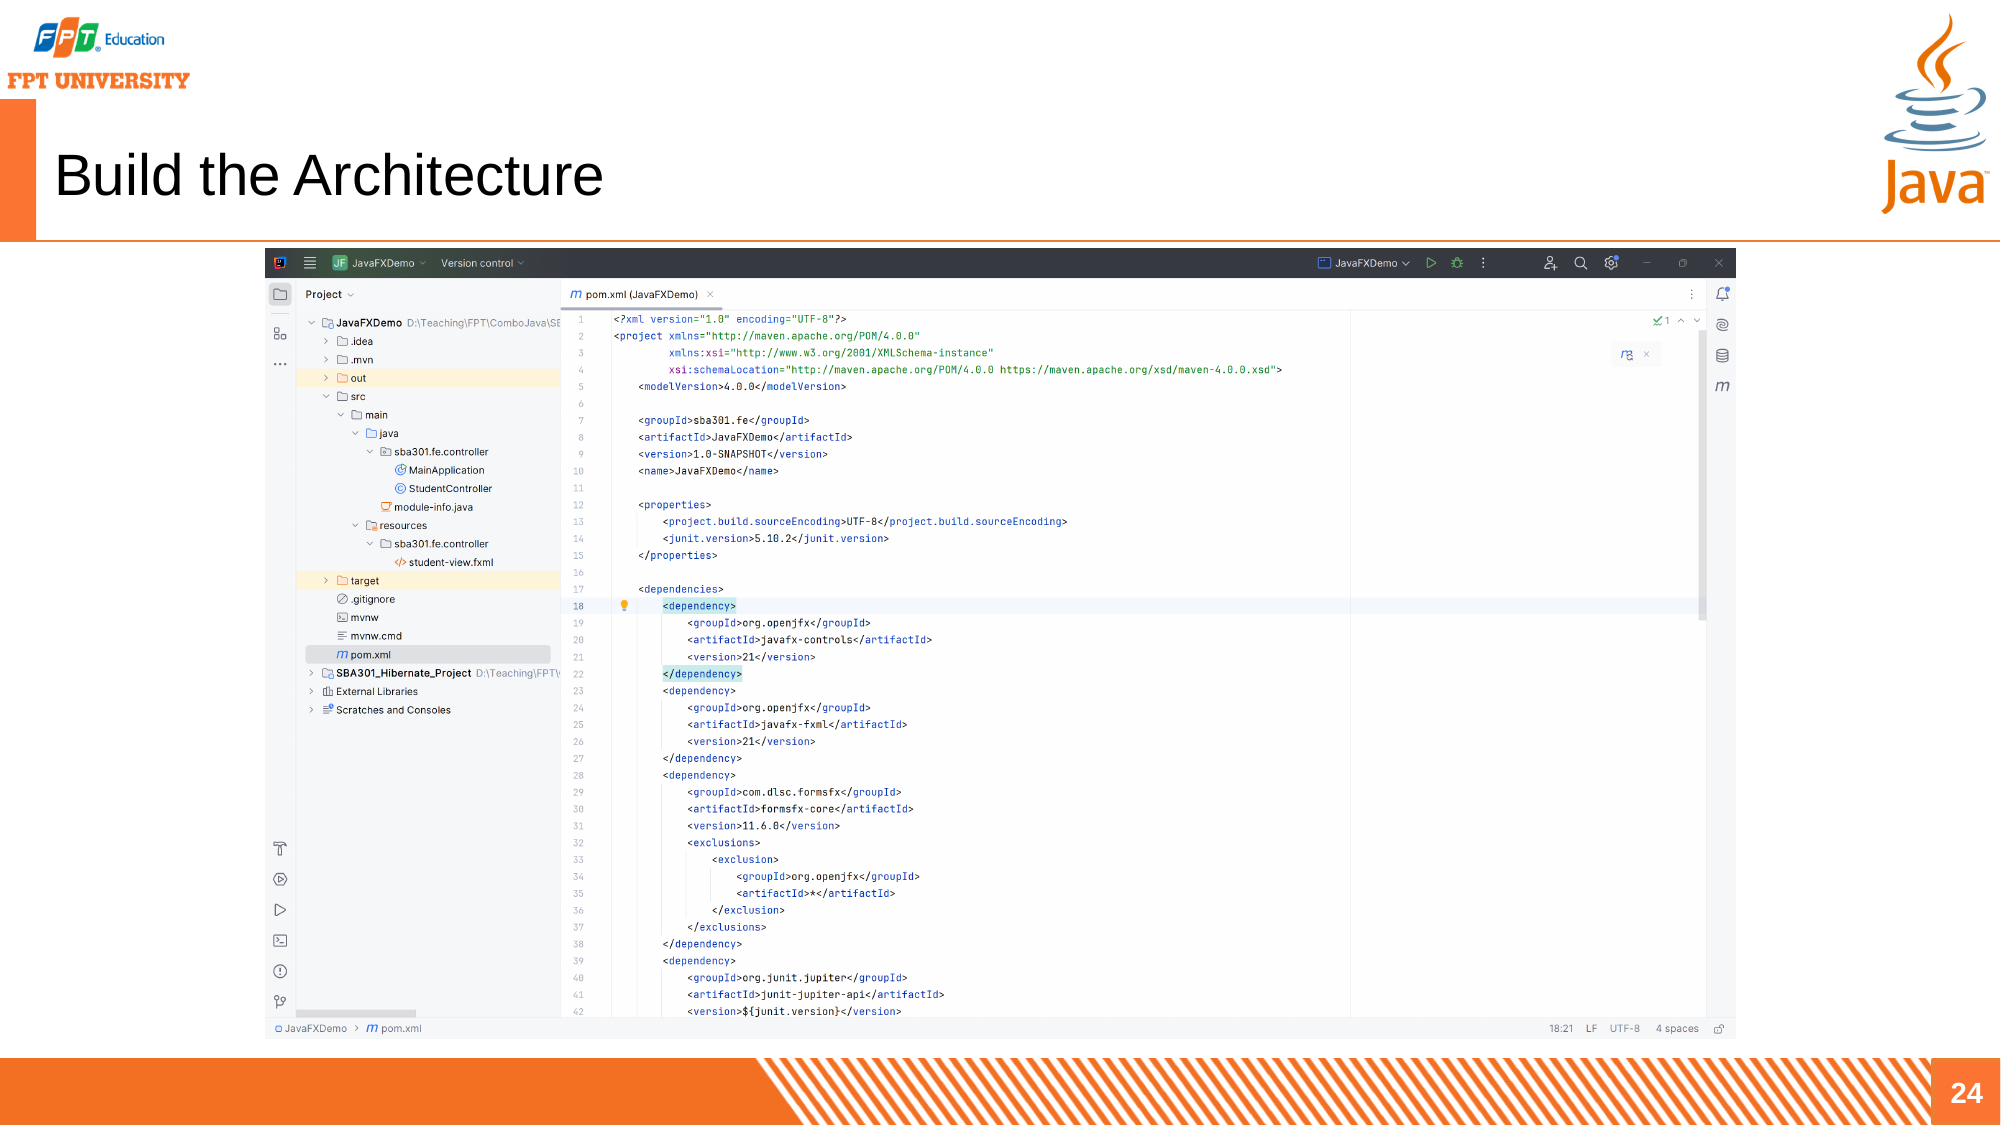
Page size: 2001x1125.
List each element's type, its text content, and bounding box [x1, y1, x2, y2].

picture [0, 1058, 1934, 1125]
picture [1868, 4, 2000, 226]
picture [0, 2, 197, 99]
slide_number 24 [1933, 1059, 2000, 1124]
picture [265, 248, 1736, 1039]
title Build the Architecture [39, 123, 1872, 230]
